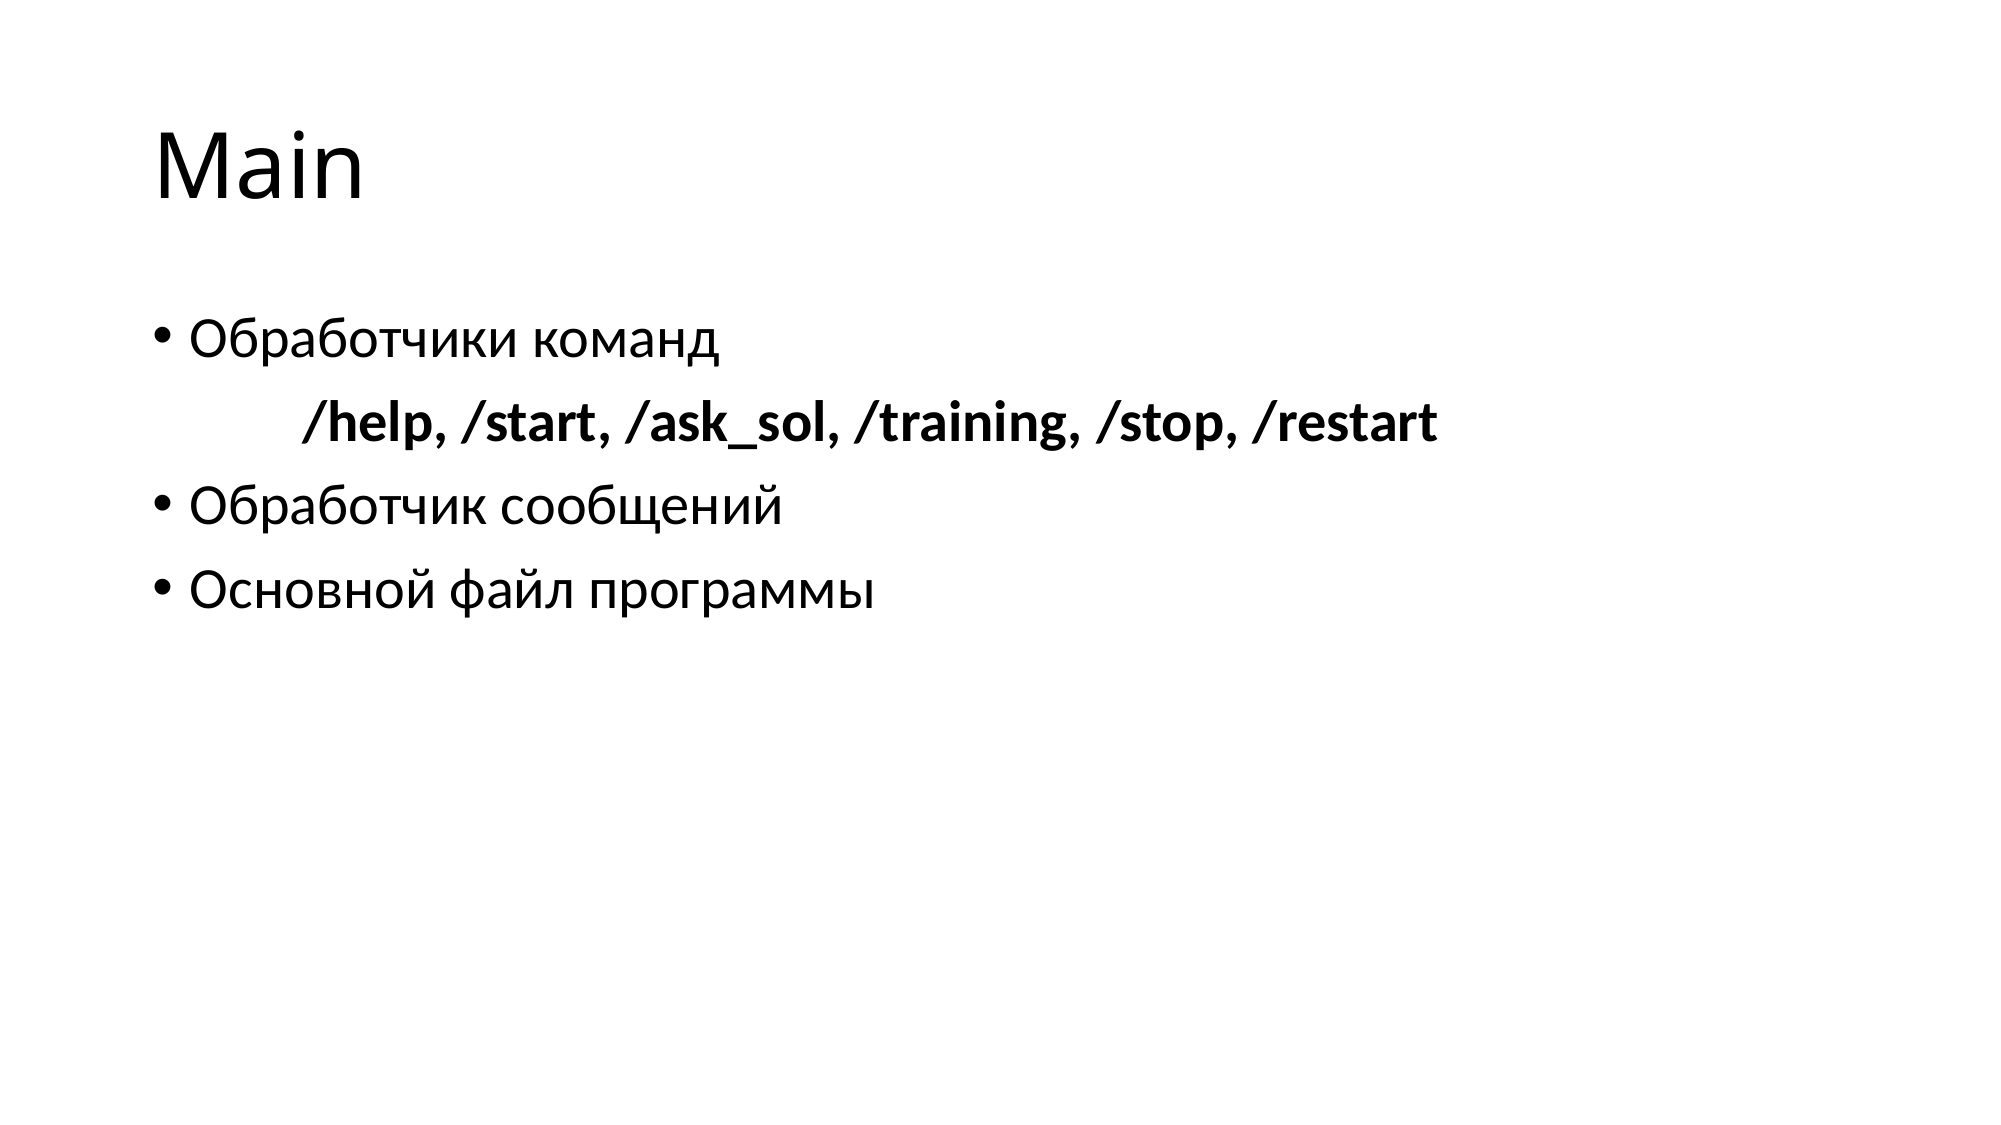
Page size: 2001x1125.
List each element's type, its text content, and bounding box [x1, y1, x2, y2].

title Main [137, 59, 1863, 278]
list Обработчики команд /help, /start, /ask_sol, /training, /stop, /restart Обработчик сообщений Основной файл программы [137, 299, 1863, 1014]
